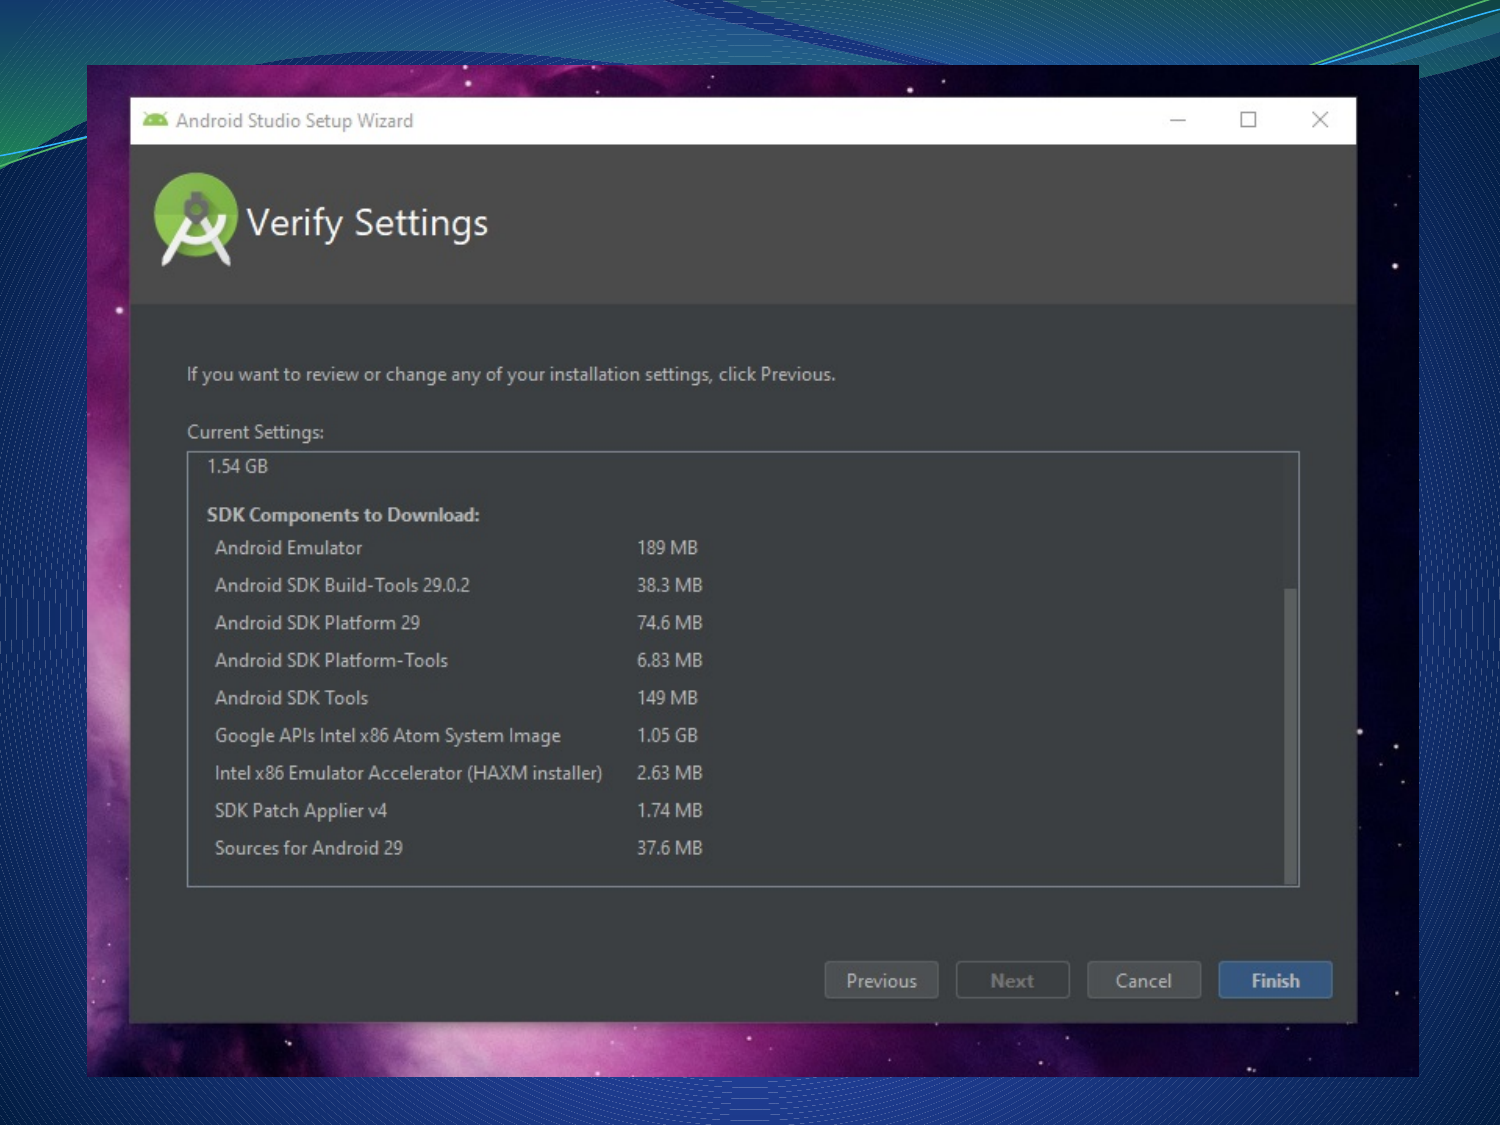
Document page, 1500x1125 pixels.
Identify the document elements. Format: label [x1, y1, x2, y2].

picture [87, 65, 1420, 1077]
